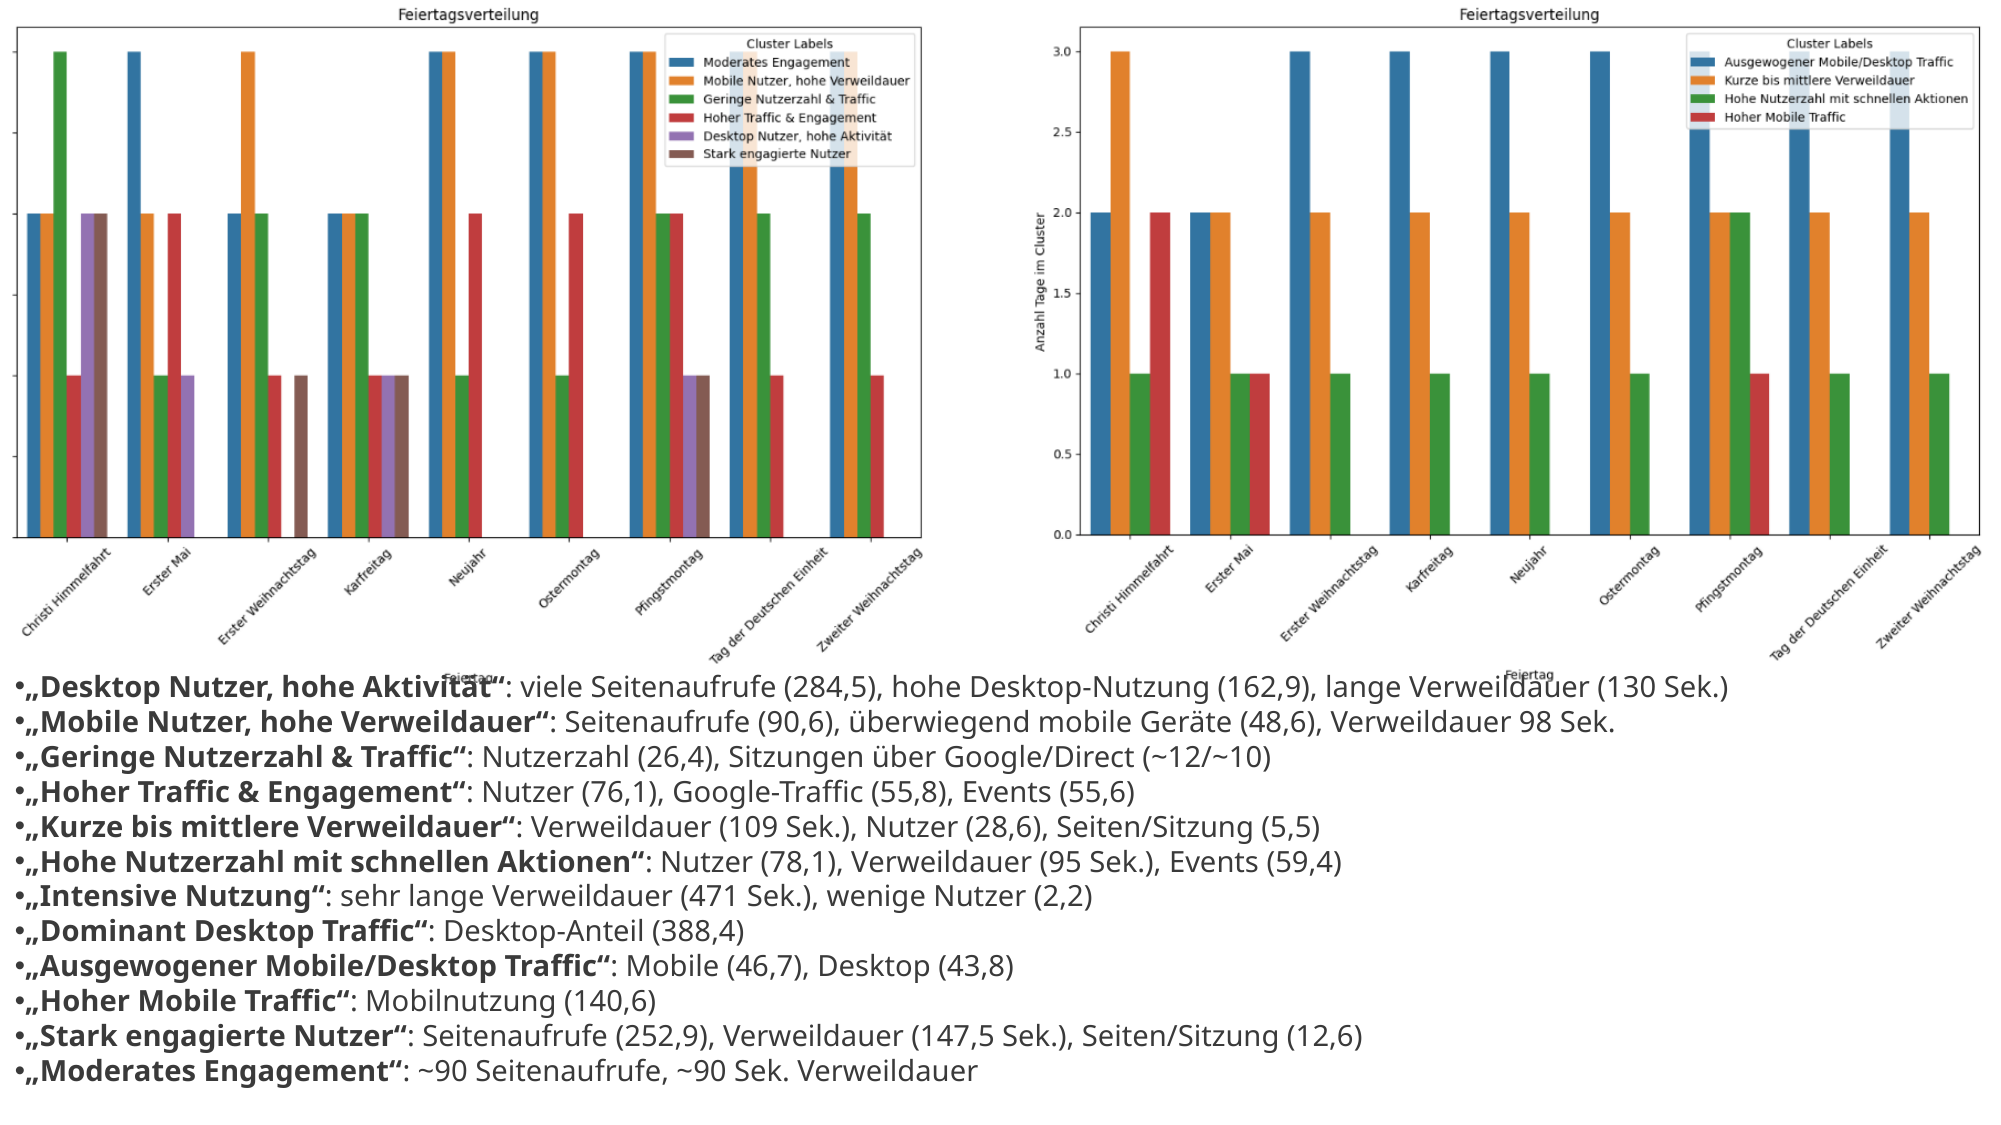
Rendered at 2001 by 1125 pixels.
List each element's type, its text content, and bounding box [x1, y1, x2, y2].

text_box „Desktop Nutzer, hohe Aktivität“: viele Seitenaufrufe (284,5), hohe Desktop-Nutzung (162,9), lange Verweildauer (130 Sek.) „Mobile Nutzer, hohe Verweildauer“: Seitenaufrufe (90,6), überwiegend mobile Geräte (48,6), Verweildauer 98 Sek. „Geringe Nutzerzahl & Traffic“: Nutzerzahl (26,4), Sitzungen über Google/Direct (~12/~10) „Hoher Traffic & Engagement“: Nutzer (76,1), Google-Traffic (55,8), Events (55,6) „Kurze bis mittlere Verweildauer“: Verweildauer (109 Sek.), Nutzer (28,6), Seiten/Sitzung (5,5) „Hohe Nutzerzahl mit schnellen Aktionen“: Nutzer (78,1), Verweildauer (95 Sek.), Events (59,4) „Intensive Nutzung“: sehr lange Verweildauer (471 Sek.), wenige Nutzer (2,2) „Dominant Desktop Traffic“: Desktop-Anteil (388,4) „Ausgewogener Mobile/Desktop Traffic“: Mobile (46,7), Desktop (43,8) „Hoher Mobile Traffic“: Mobilnutzung (140,6) „Stark engagierte Nutzer“: Seitenaufrufe (252,9), Verweildauer (147,5 Sek.), Seiten/Sitzung (12,6) „Moderates Engagement“: ~90 Seitenaufrufe, ~90 Sek. Verweildauer [0, 660, 1984, 1095]
picture [0, 0, 923, 686]
picture [1029, 0, 2000, 686]
